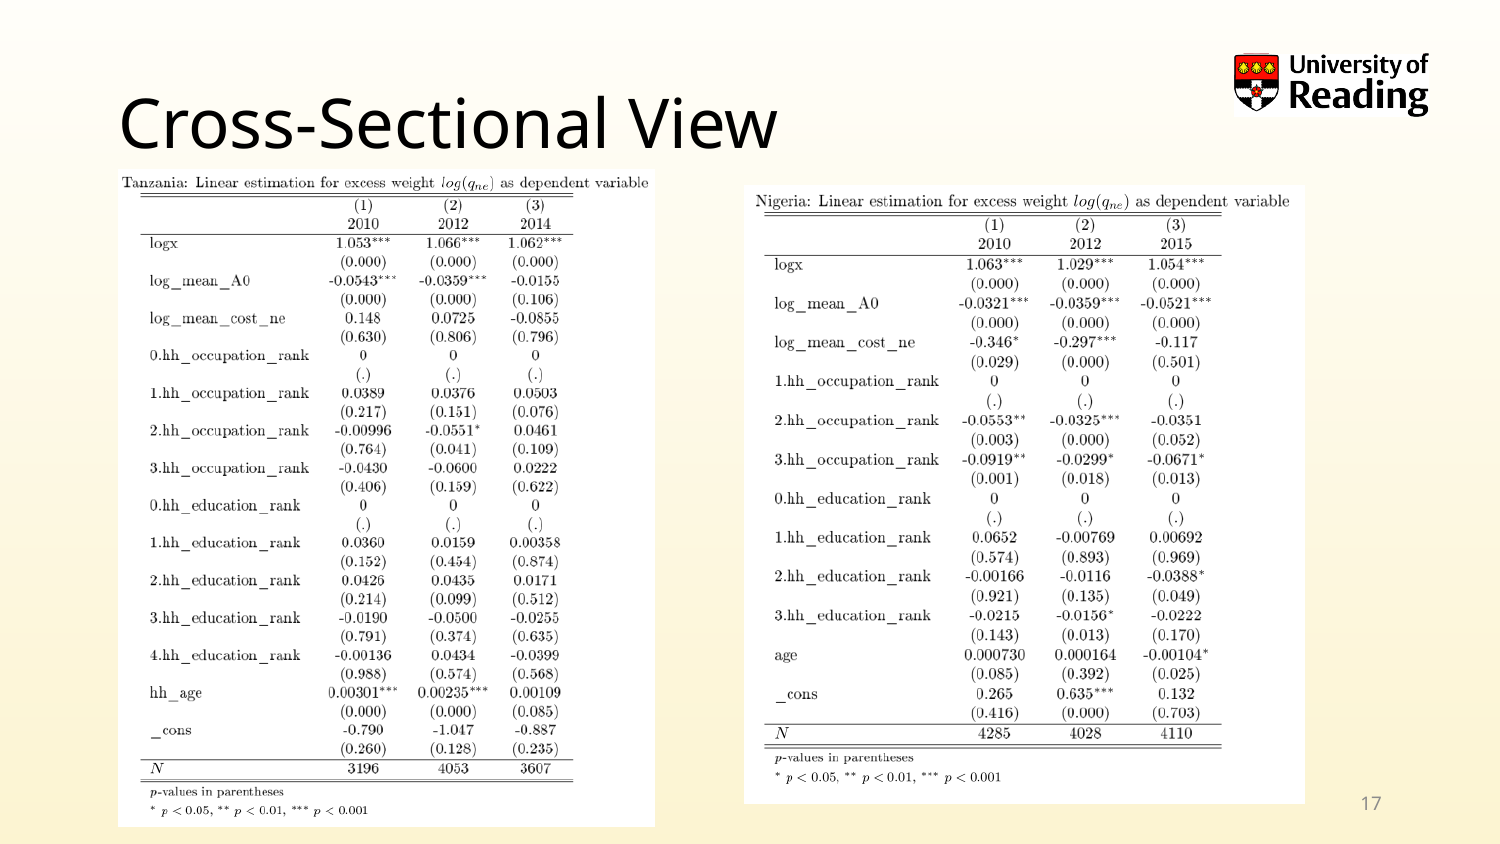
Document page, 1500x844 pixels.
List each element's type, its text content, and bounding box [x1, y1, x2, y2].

slide_number 17 [1059, 782, 1397, 827]
picture [118, 169, 655, 827]
picture [1397, 53, 1429, 117]
picture [744, 185, 1305, 805]
title Cross-Sectional View [103, 44, 1397, 208]
